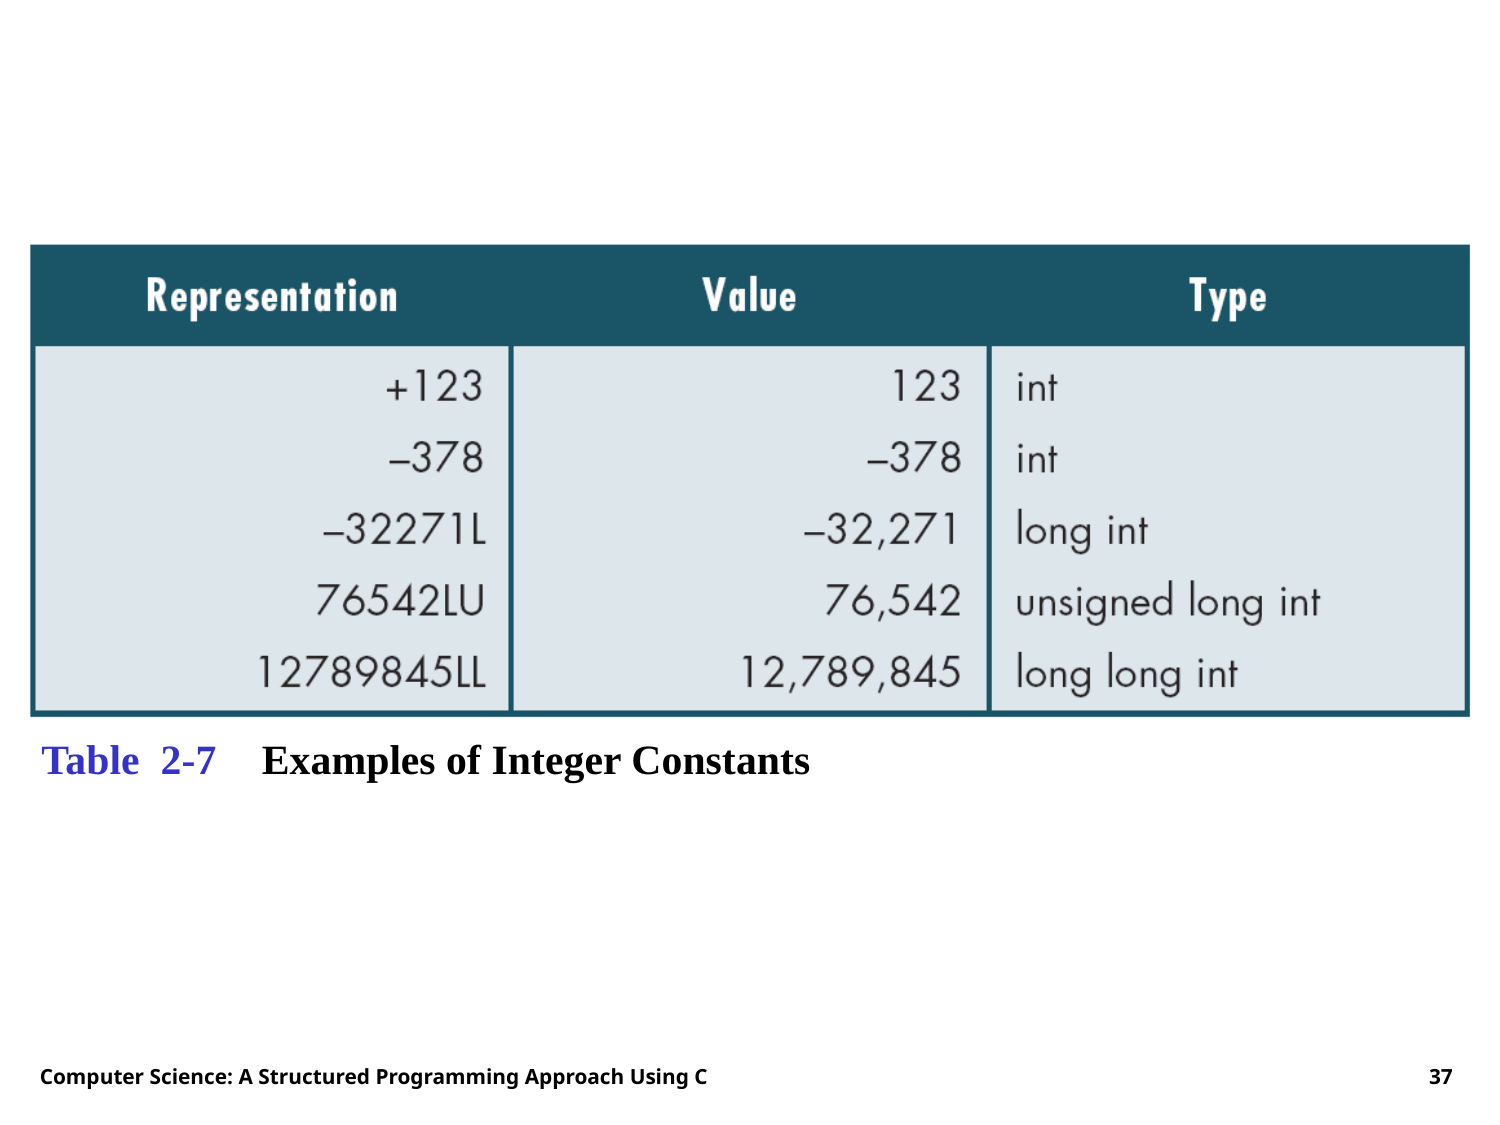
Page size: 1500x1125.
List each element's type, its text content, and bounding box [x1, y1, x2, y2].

text_box Examples of Integer Constants [247, 729, 826, 790]
slide_number 37 [1154, 1023, 1468, 1100]
text_box Table 2-7 [26, 728, 232, 790]
footer Computer Science: A Structured Programming Approach Using C [24, 1023, 876, 1100]
picture [24, 237, 1482, 720]
